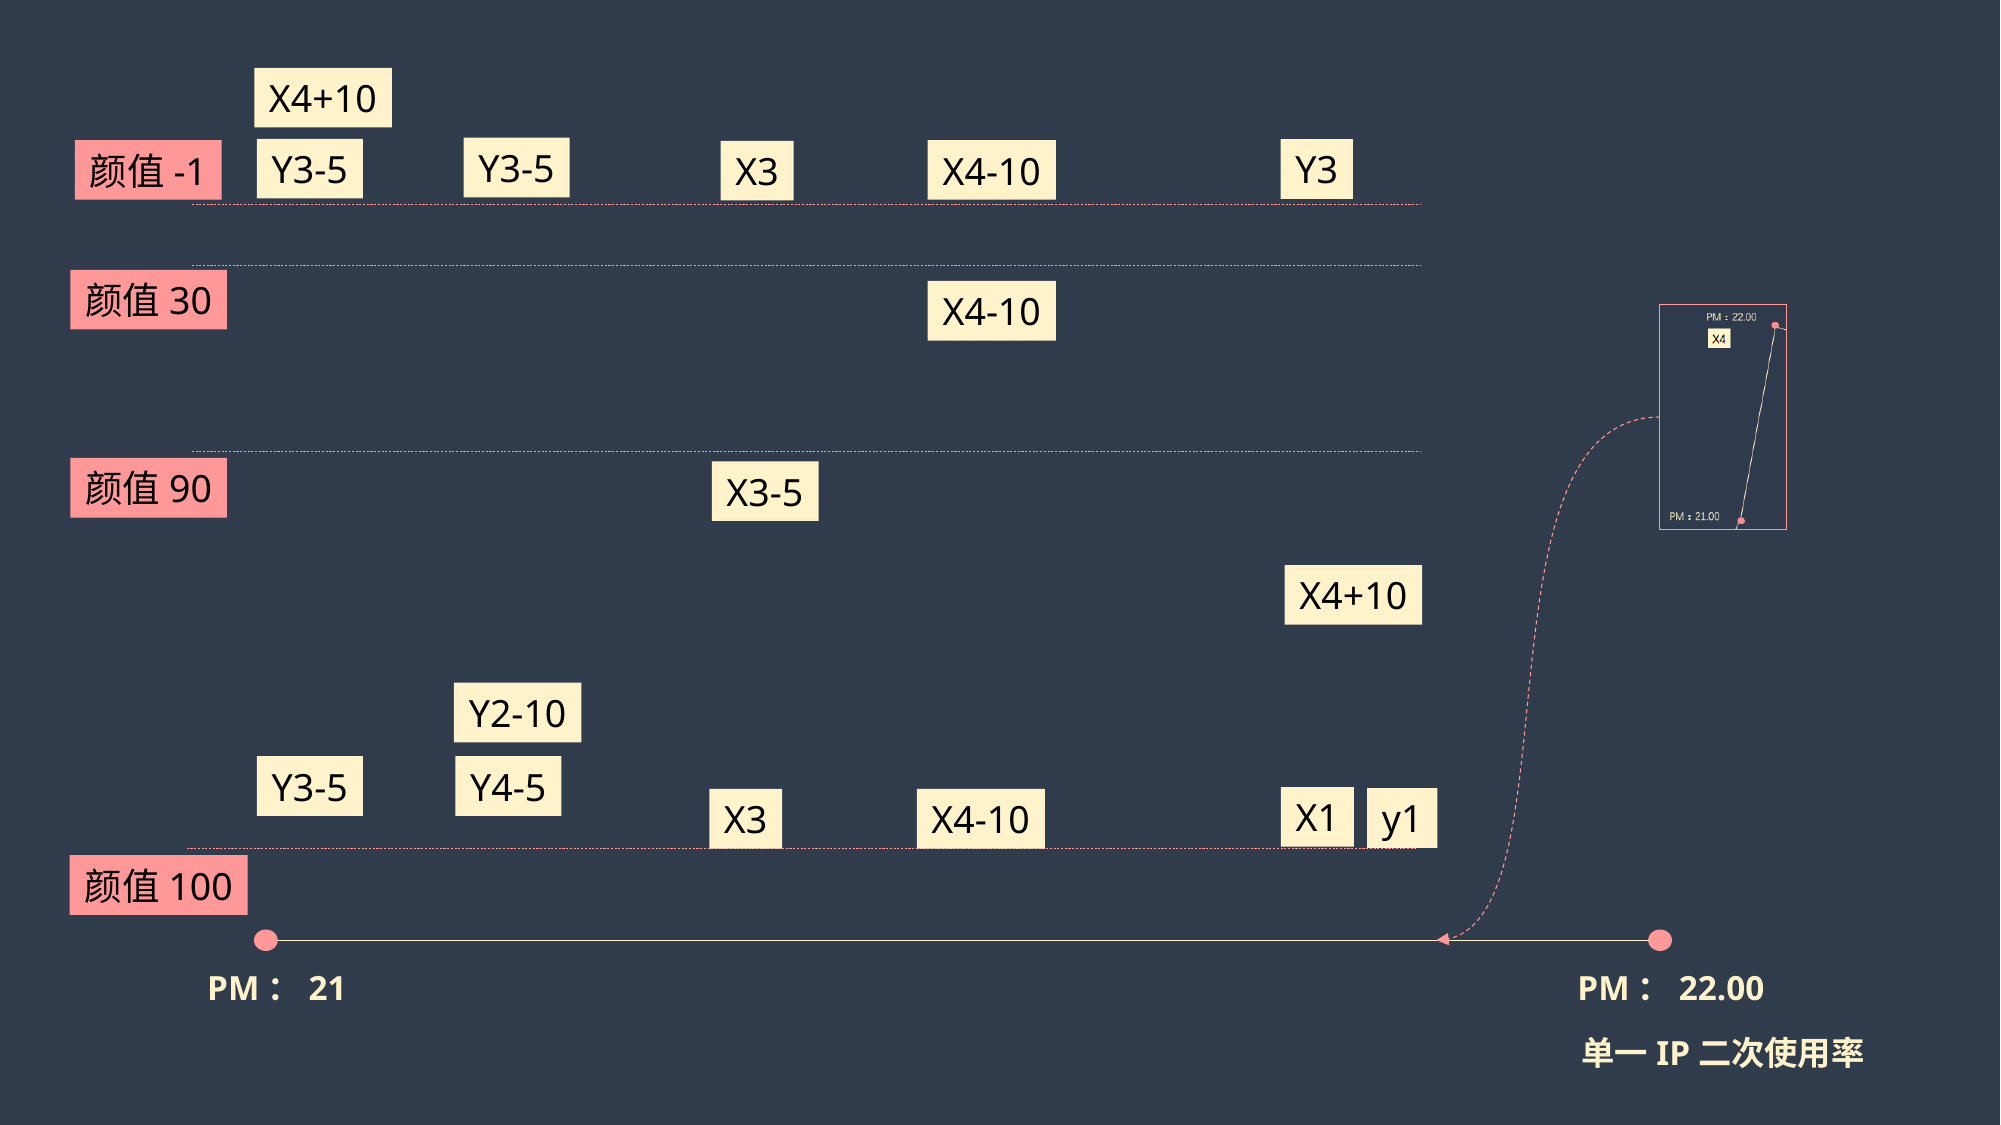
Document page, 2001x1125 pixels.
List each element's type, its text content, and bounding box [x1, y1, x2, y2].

text_box Y3-5 [463, 137, 570, 198]
text_box 颜值100 [69, 855, 248, 915]
text_box X4+10 [254, 67, 392, 128]
text_box X3 [709, 788, 783, 848]
text_box [253, 929, 278, 952]
picture [1659, 304, 1787, 530]
text_box 单一IP二次使用率 [1567, 1024, 1880, 1080]
text_box X3-5 [711, 461, 819, 521]
text_box X4+10 [1284, 565, 1423, 625]
text_box 颜值90 [70, 457, 227, 518]
text_box Y3-5 [256, 756, 363, 816]
text_box 颜值-1 [74, 140, 222, 200]
text_box X4-10 [927, 280, 1056, 341]
text_box X4-10 [916, 788, 1045, 848]
text_box Y3-5 [256, 138, 363, 199]
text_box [1436, 416, 1660, 941]
text_box y1 [1367, 788, 1436, 848]
text_box [1648, 929, 1673, 952]
text_box Y2-10 [453, 682, 582, 743]
text_box PM：22.00 [1562, 959, 1780, 1015]
text_box Y4-5 [455, 756, 562, 816]
text_box X1 [1280, 787, 1354, 847]
text_box Y3 [1280, 139, 1353, 199]
text_box X3 [720, 140, 794, 201]
text_box 颜值30 [70, 269, 227, 330]
text_box PM：21 [192, 959, 362, 1015]
text_box X4-10 [927, 140, 1056, 200]
